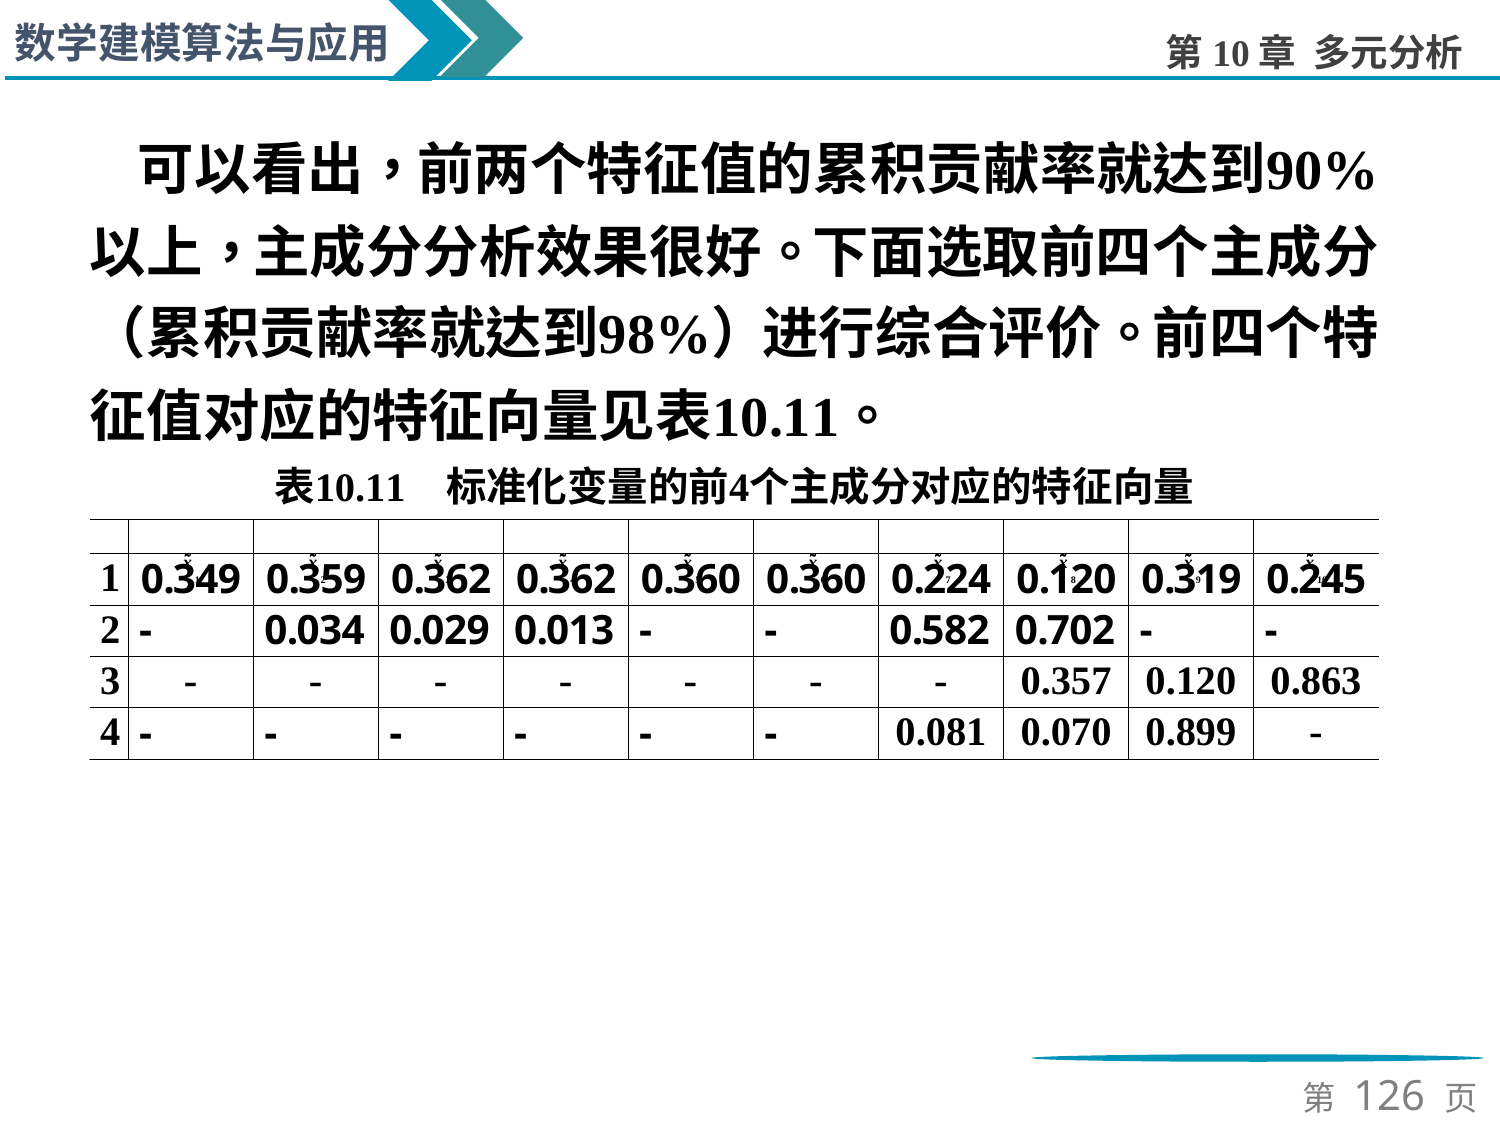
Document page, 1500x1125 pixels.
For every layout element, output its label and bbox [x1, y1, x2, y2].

text_box [89, 132, 1380, 943]
